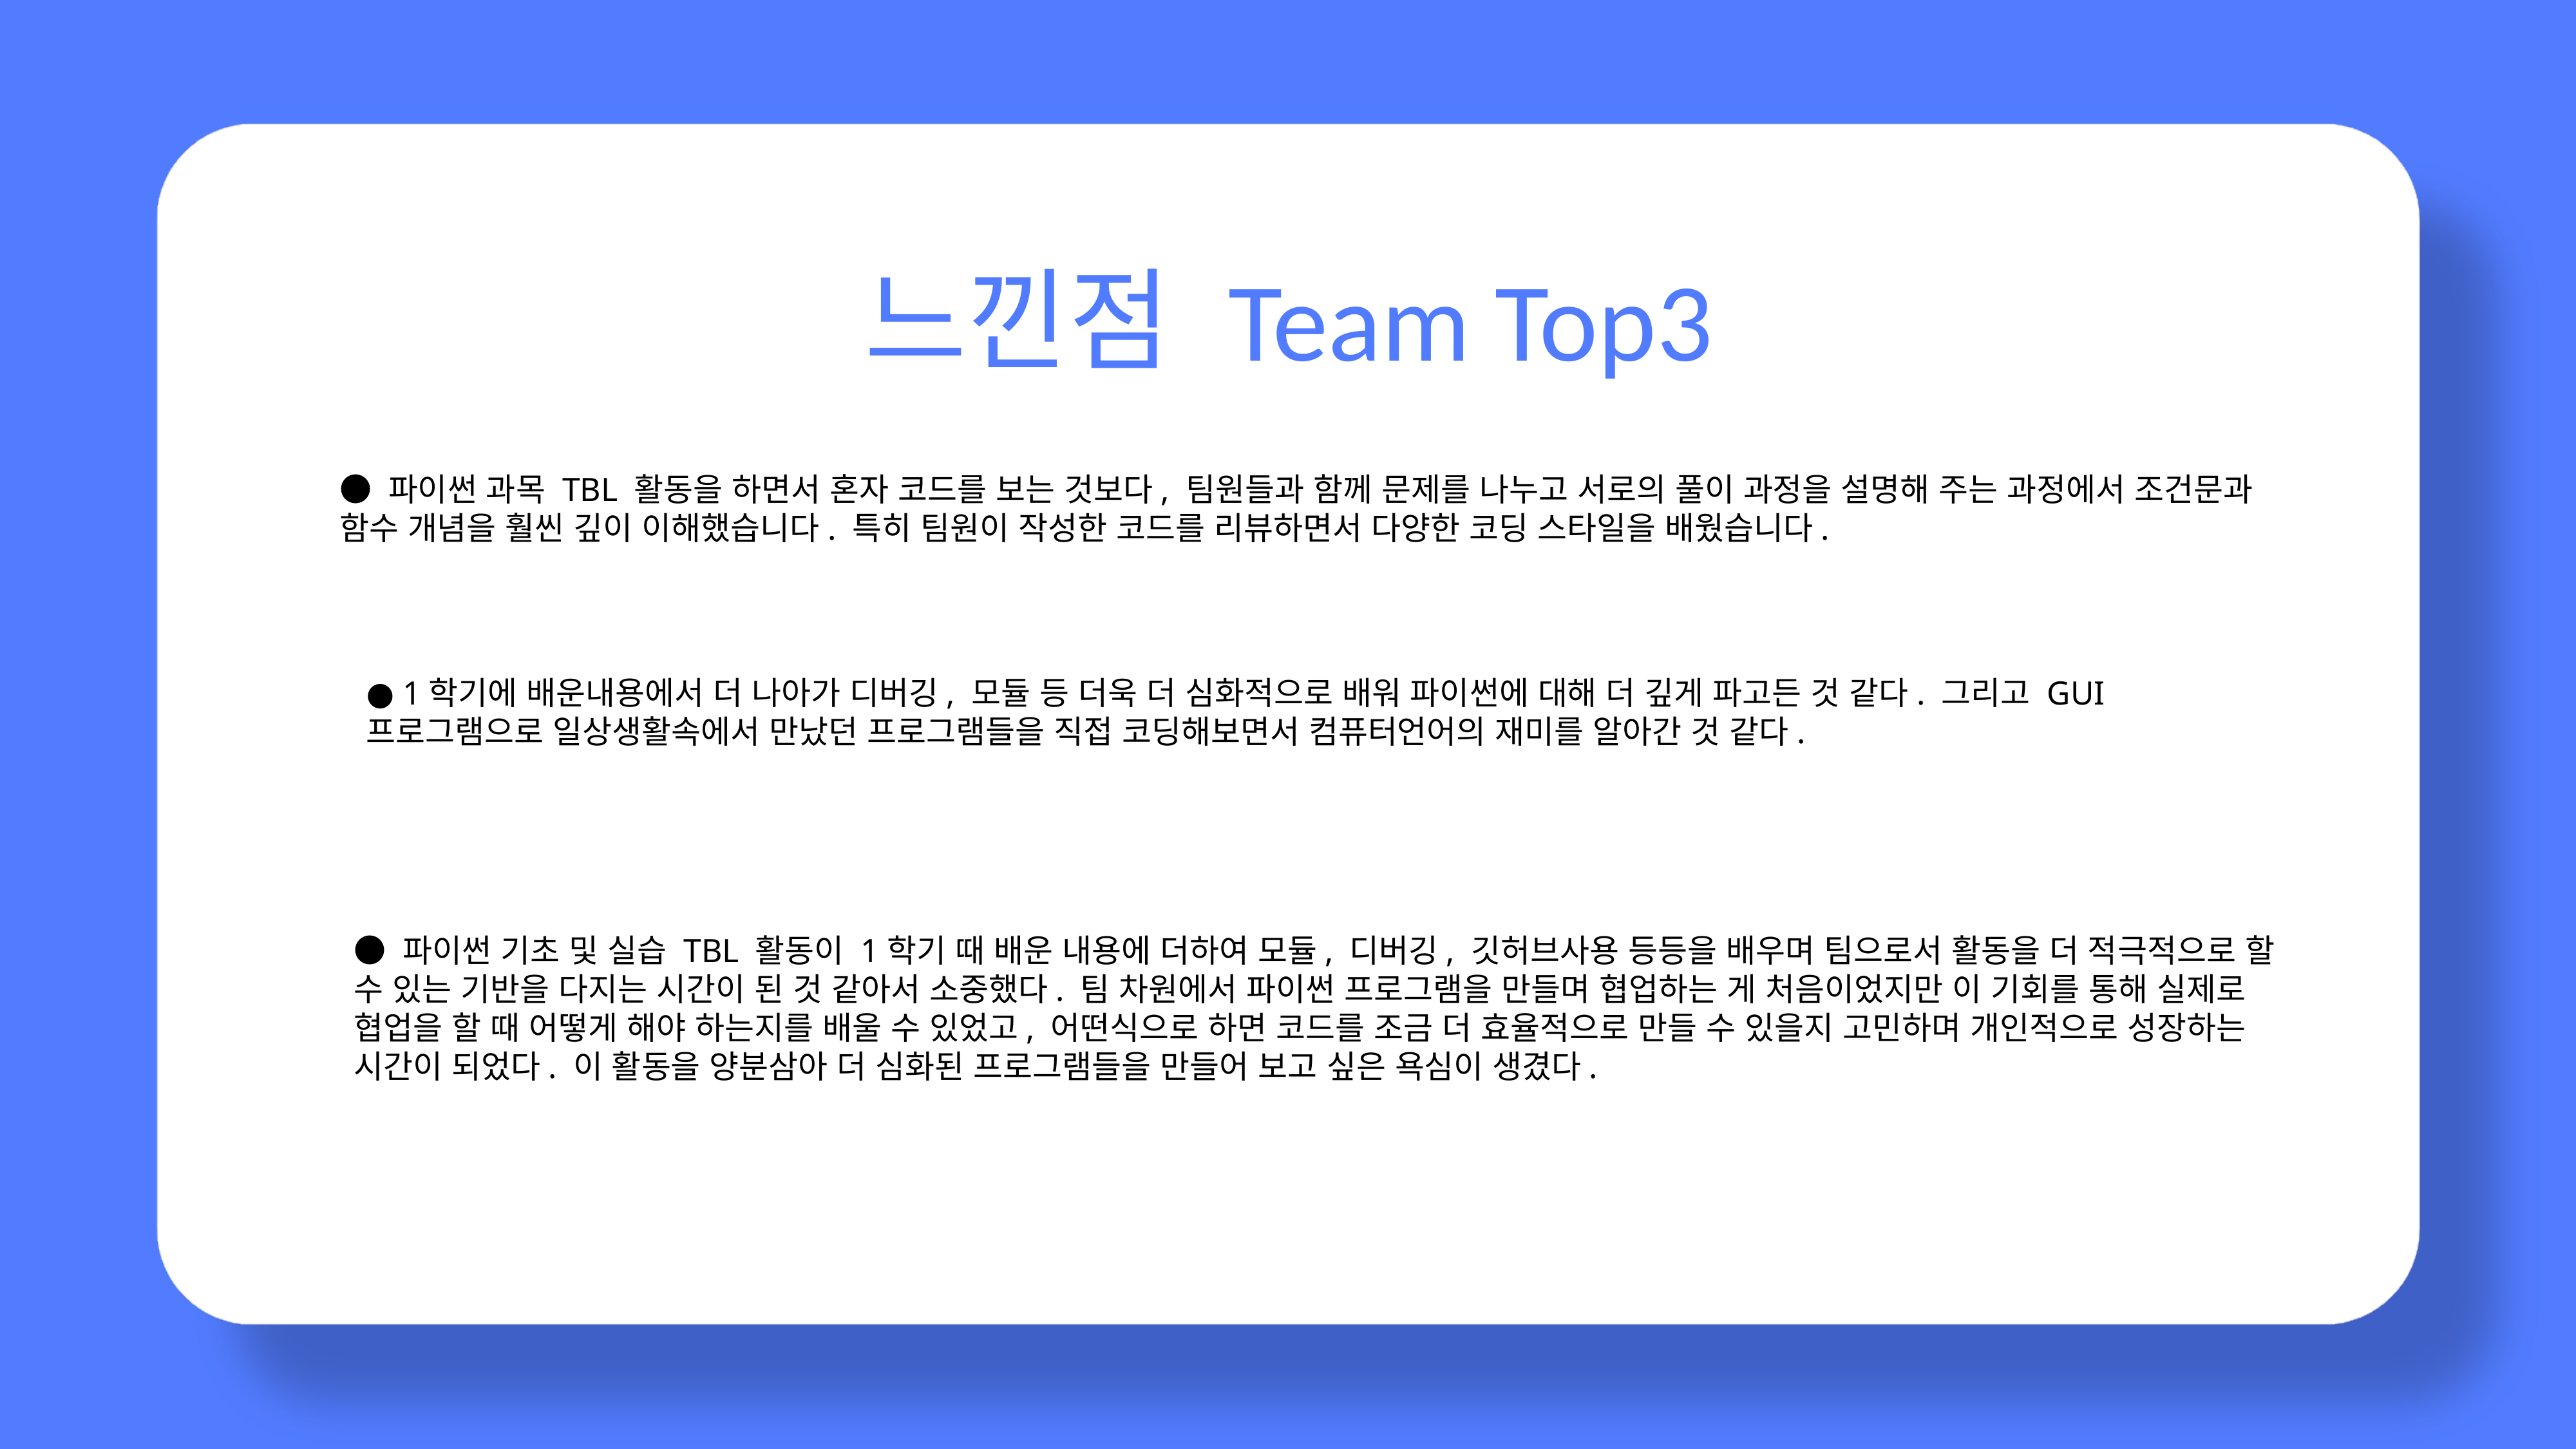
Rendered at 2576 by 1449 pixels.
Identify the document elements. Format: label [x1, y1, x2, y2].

picture [155, 122, 2422, 1327]
